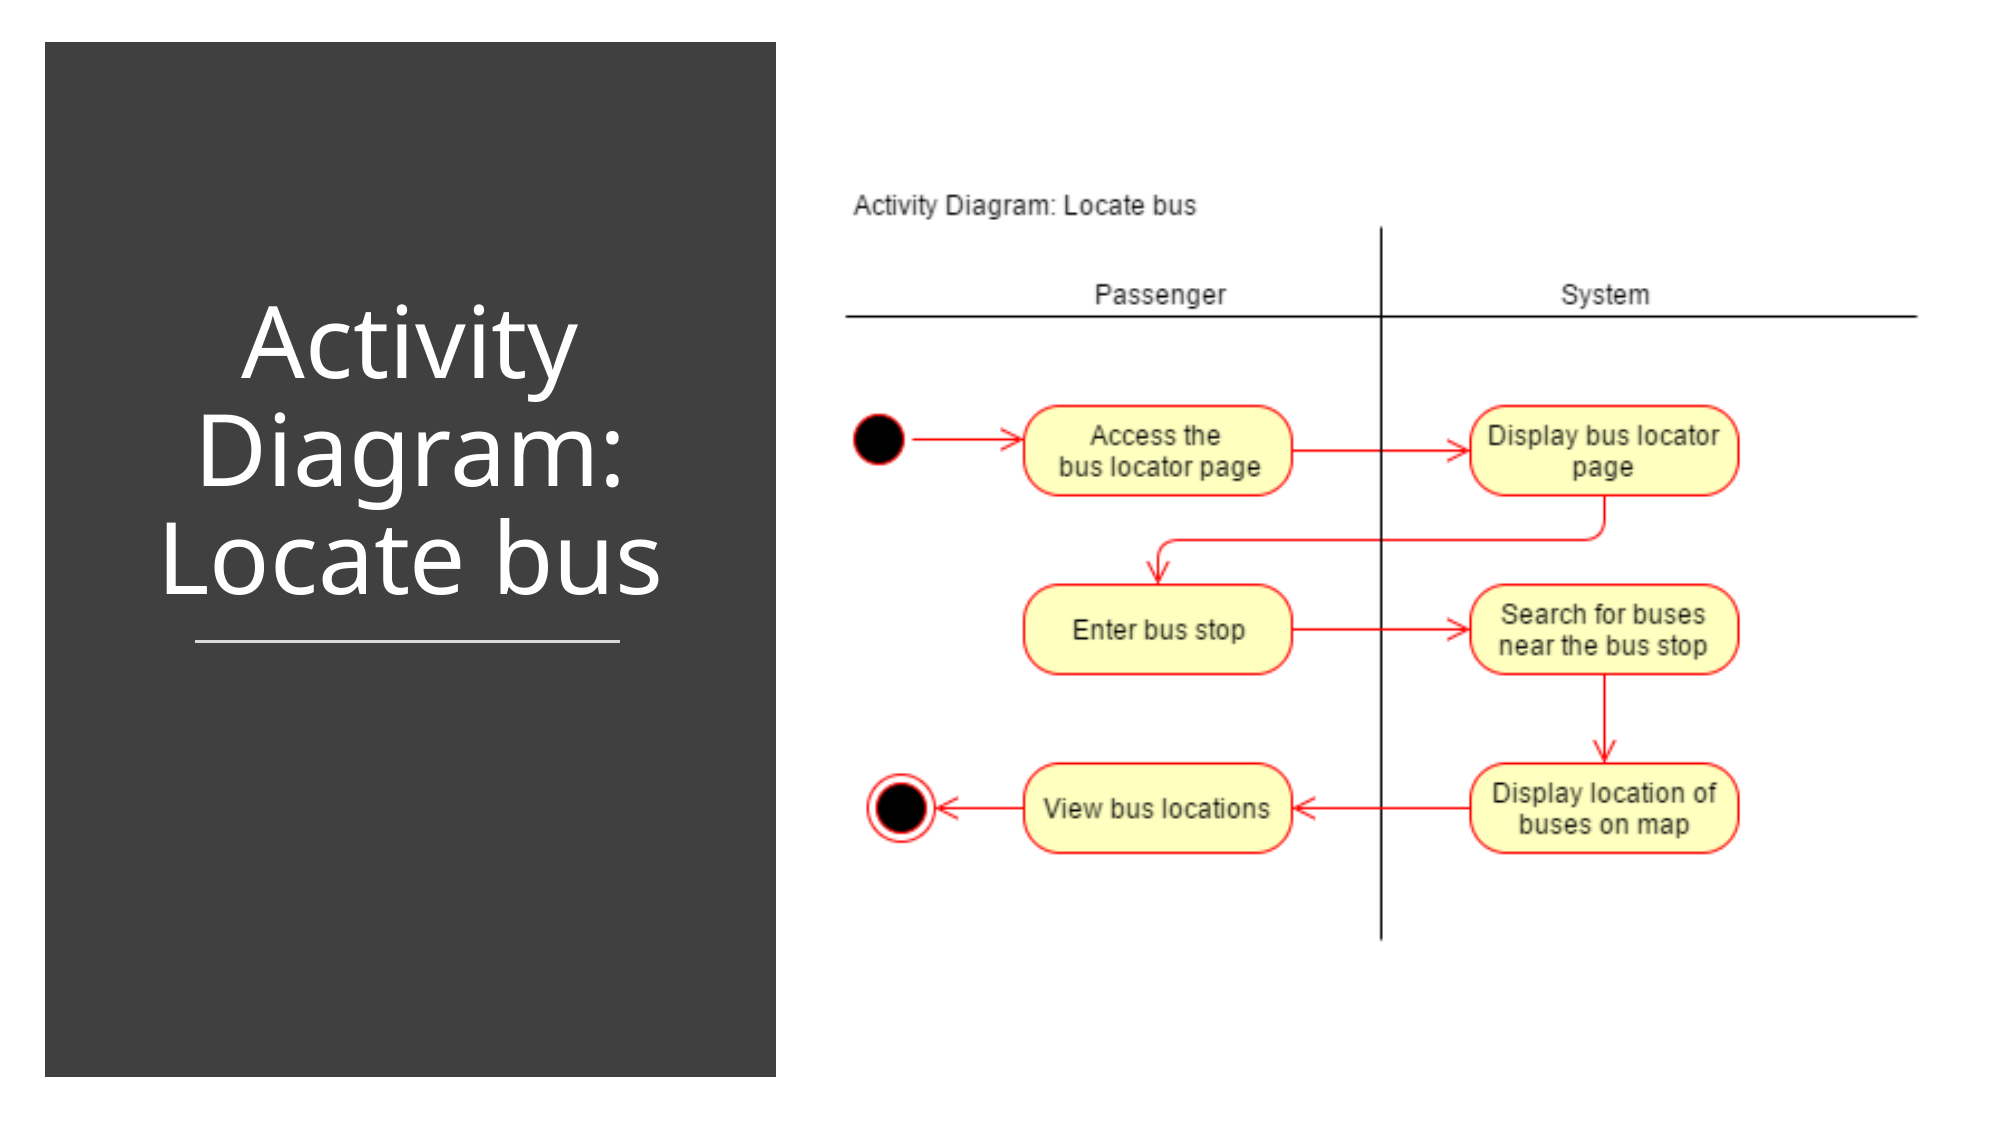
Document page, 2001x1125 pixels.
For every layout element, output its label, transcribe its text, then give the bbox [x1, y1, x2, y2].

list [845, 182, 1921, 944]
text_box [54, 52, 767, 1067]
title Activity Diagram: Locate bus [110, 149, 711, 624]
